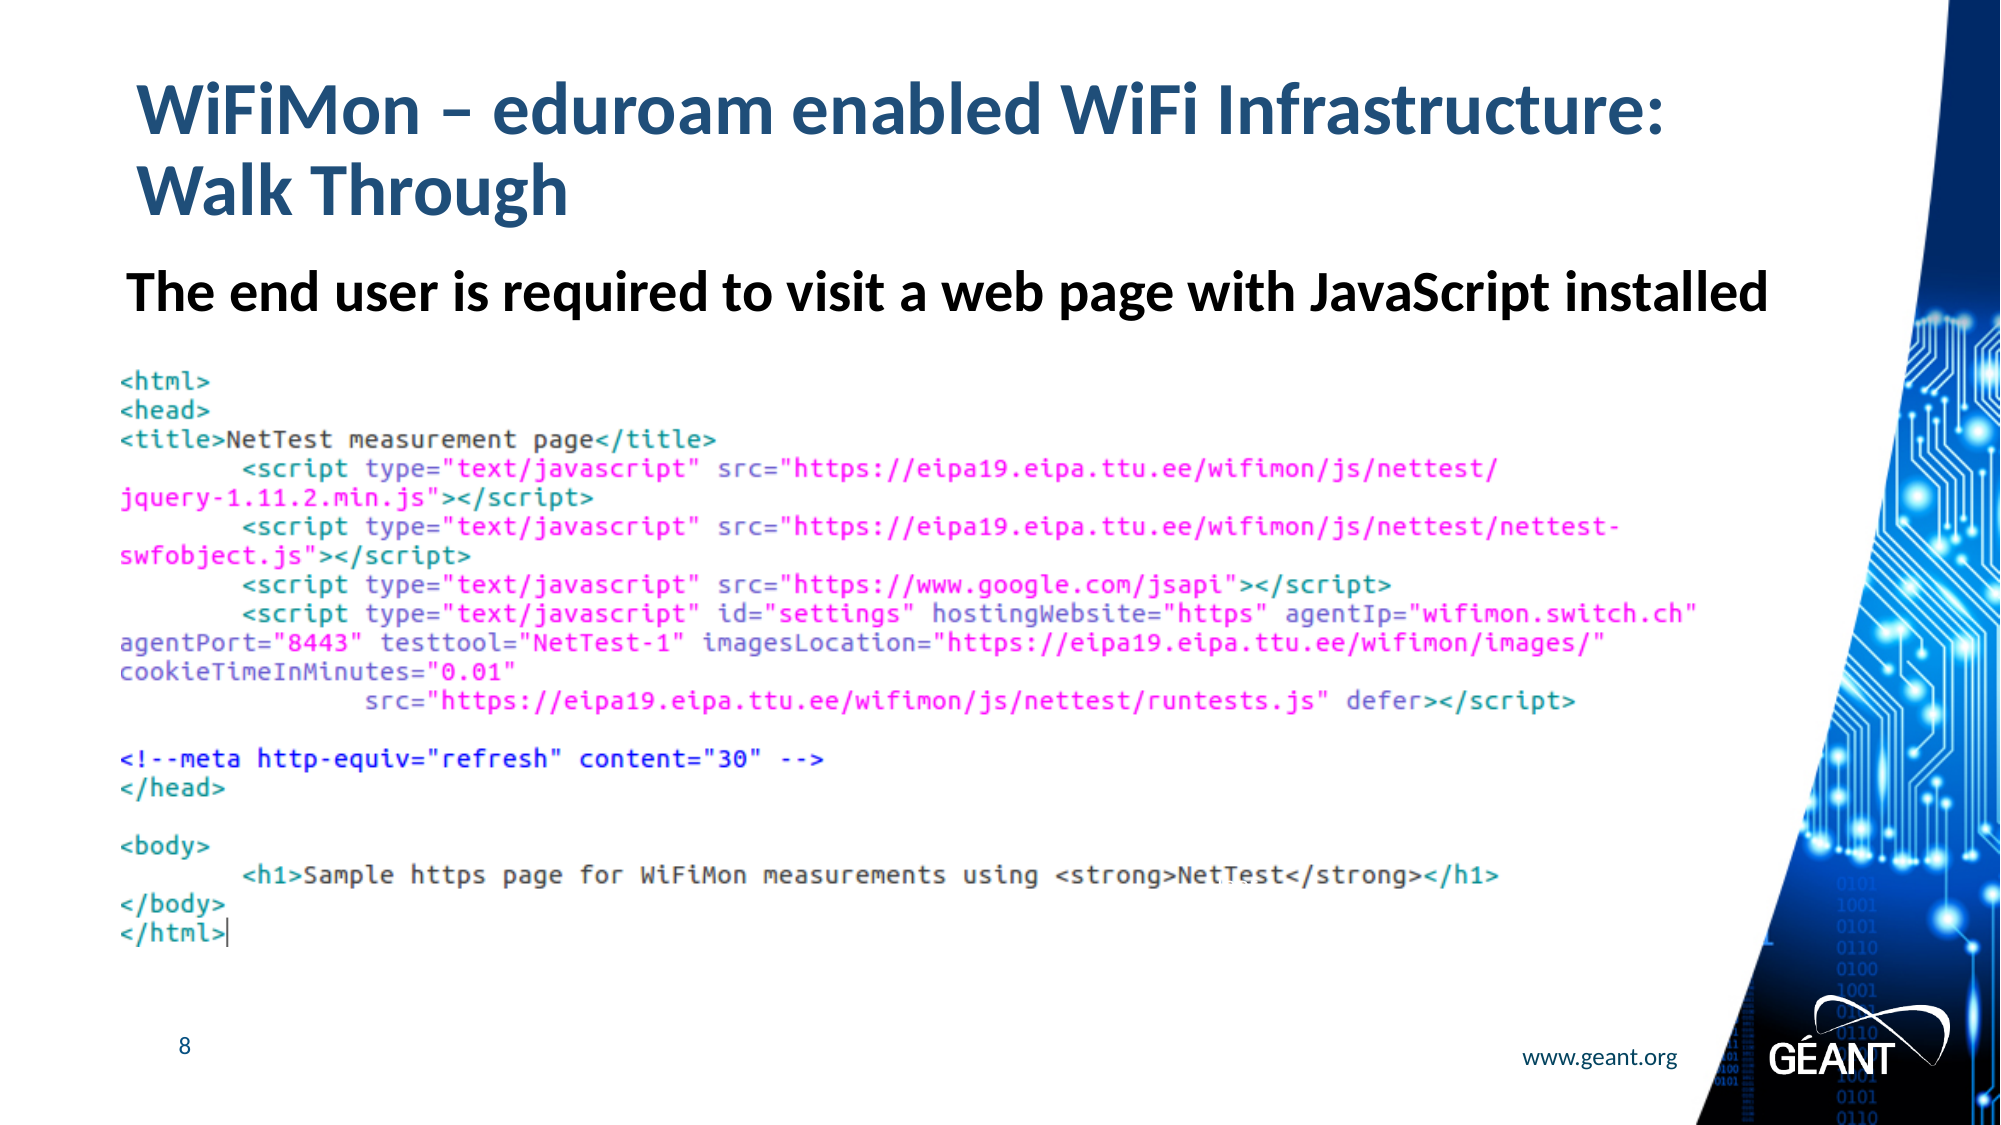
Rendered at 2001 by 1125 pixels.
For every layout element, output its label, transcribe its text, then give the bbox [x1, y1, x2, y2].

picture [121, 368, 1749, 947]
picture [1530, 0, 2000, 115]
list The end user is required to visit a web page with JavaScript installed [111, 253, 1936, 968]
title WiFiMon – eduroam enabled WiFi Infrastructure: Walk Through [121, 115, 2000, 187]
picture [1530, 187, 2000, 1125]
